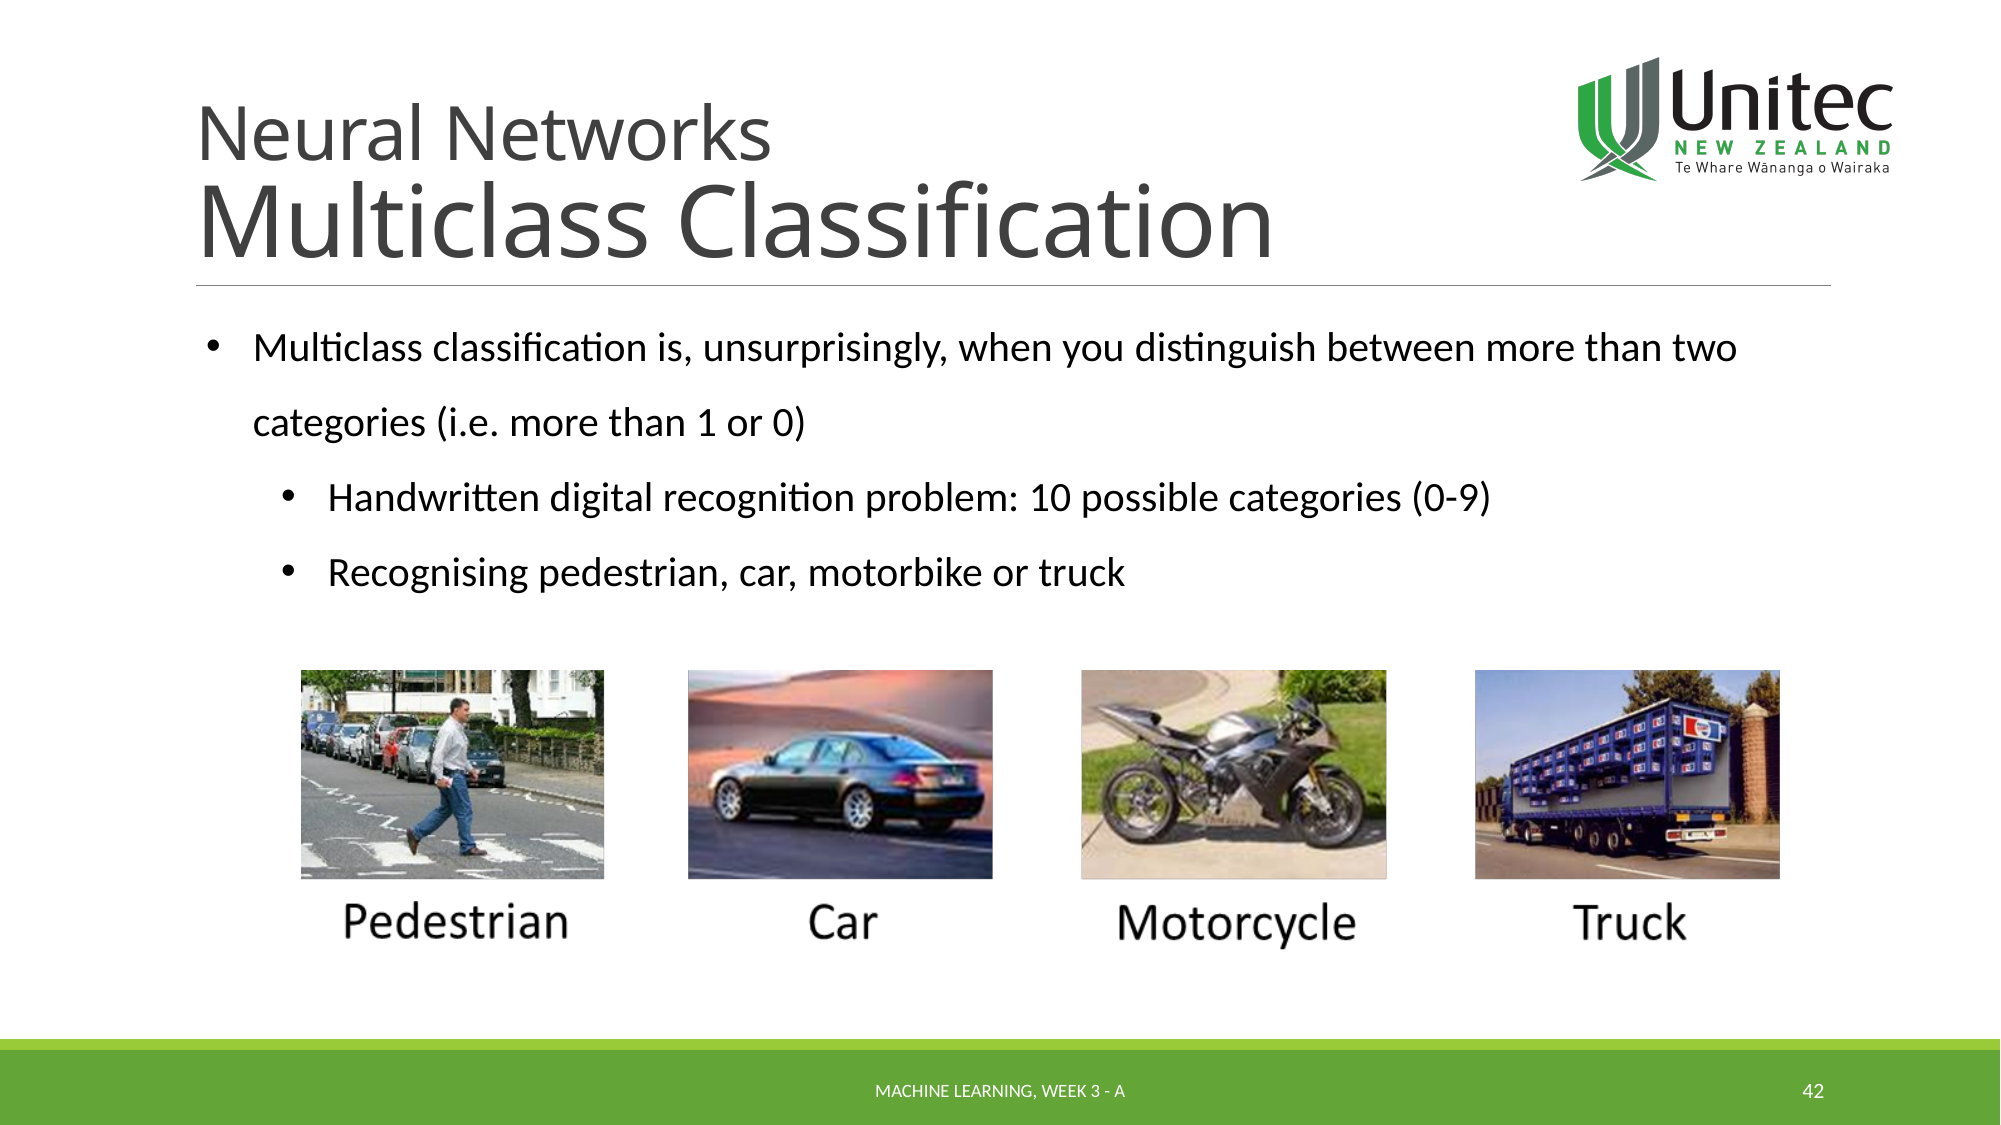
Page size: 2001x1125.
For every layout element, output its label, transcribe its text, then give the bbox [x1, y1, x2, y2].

footer Machine Learning, Week 3 - A [604, 1059, 1396, 1120]
slide_number 42 [1624, 1059, 1840, 1120]
picture [300, 670, 1785, 988]
text_box Multiclass classification is, unsurprisingly, when you distinguish between more than two categories (i.e. more than 1 or 0) Handwritten digital recognition problem: 10 possible categories (0-9) Recognising pedestrian, car, motorbike or truck [191, 287, 1830, 603]
picture [1578, 56, 1893, 181]
title Neural Networks Multiclass Classification [180, 47, 1830, 285]
